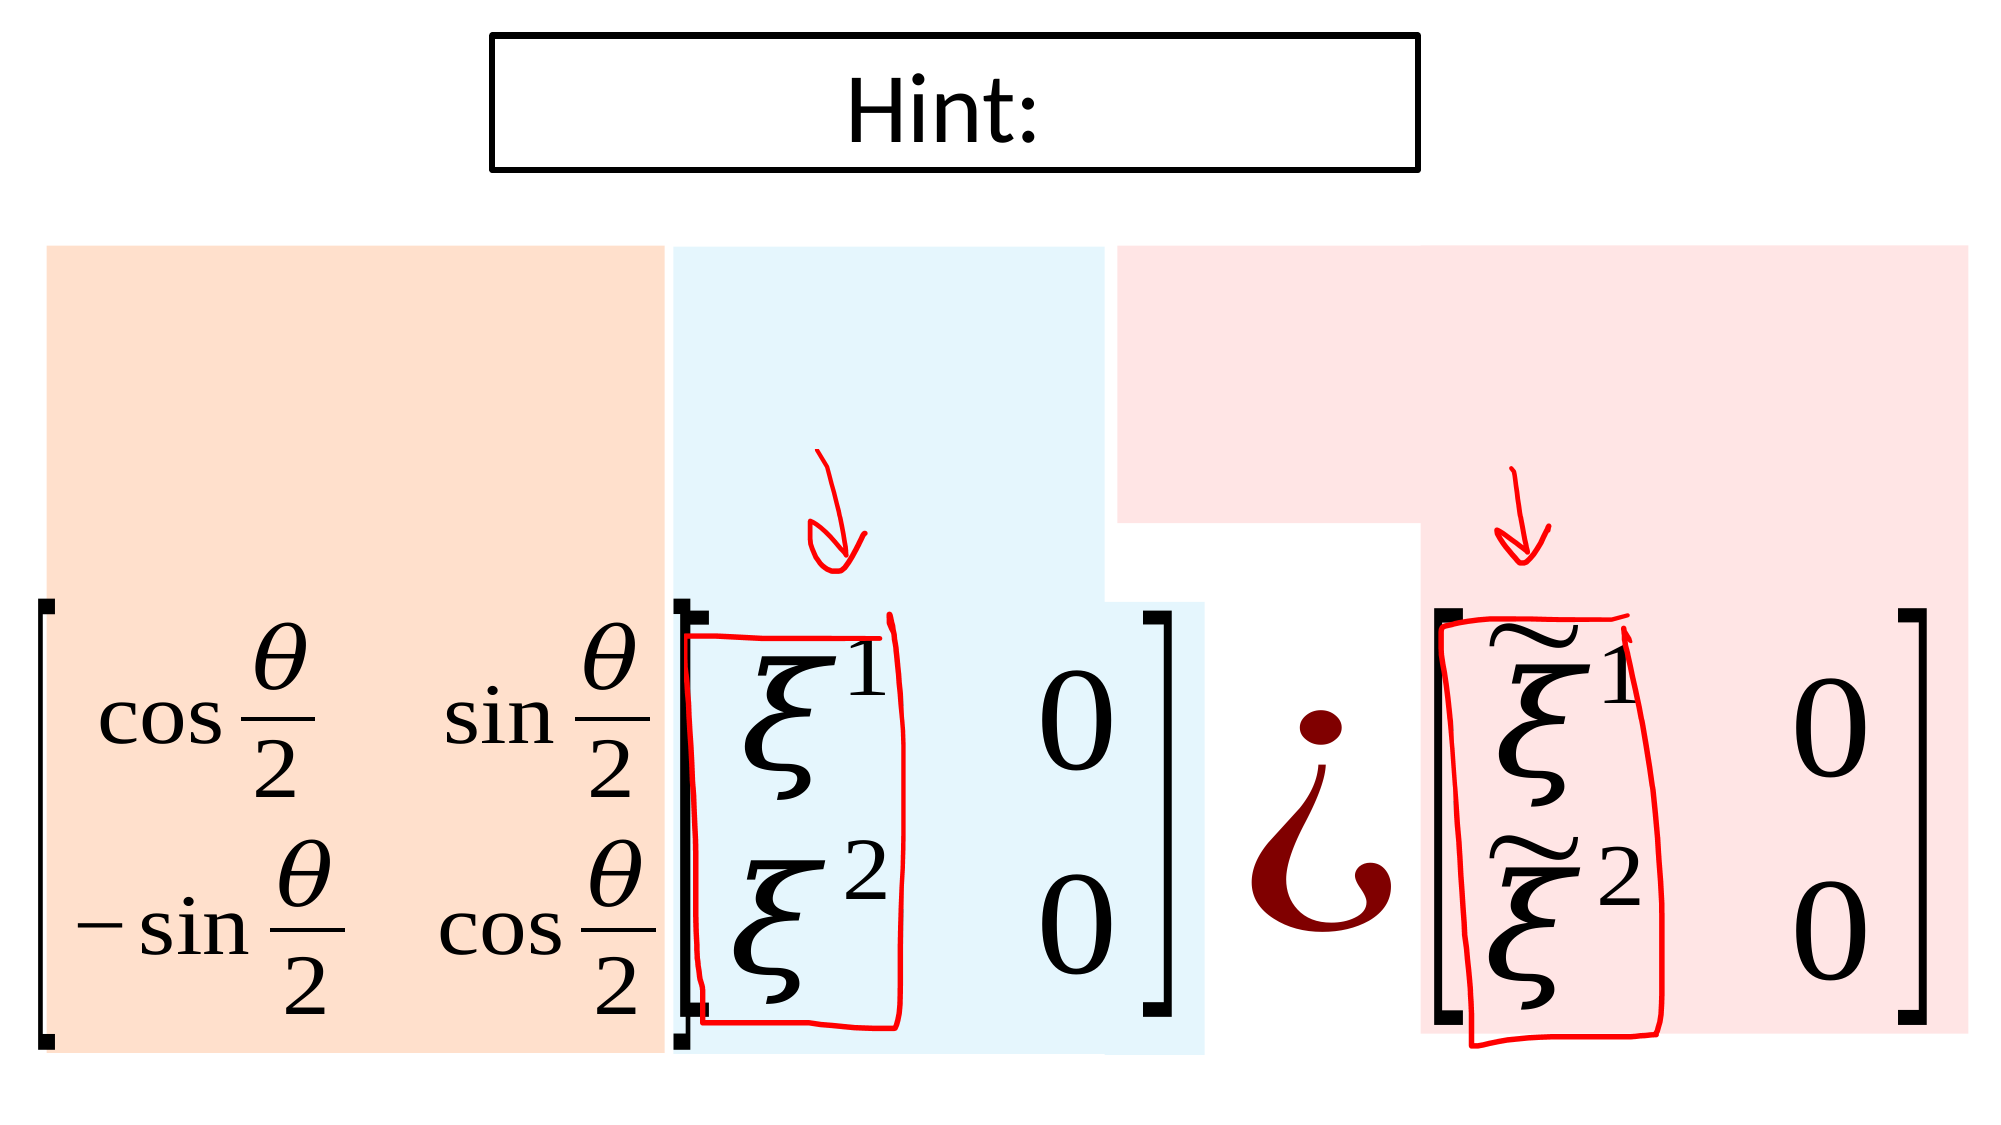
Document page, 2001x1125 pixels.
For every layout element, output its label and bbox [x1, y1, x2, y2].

text_box [1116, 245, 1422, 449]
picture [684, 449, 1673, 1057]
text_box [46, 245, 666, 1054]
text_box [1420, 244, 1969, 1035]
text_box [1234, 601, 1939, 1034]
text_box [672, 246, 1106, 1055]
